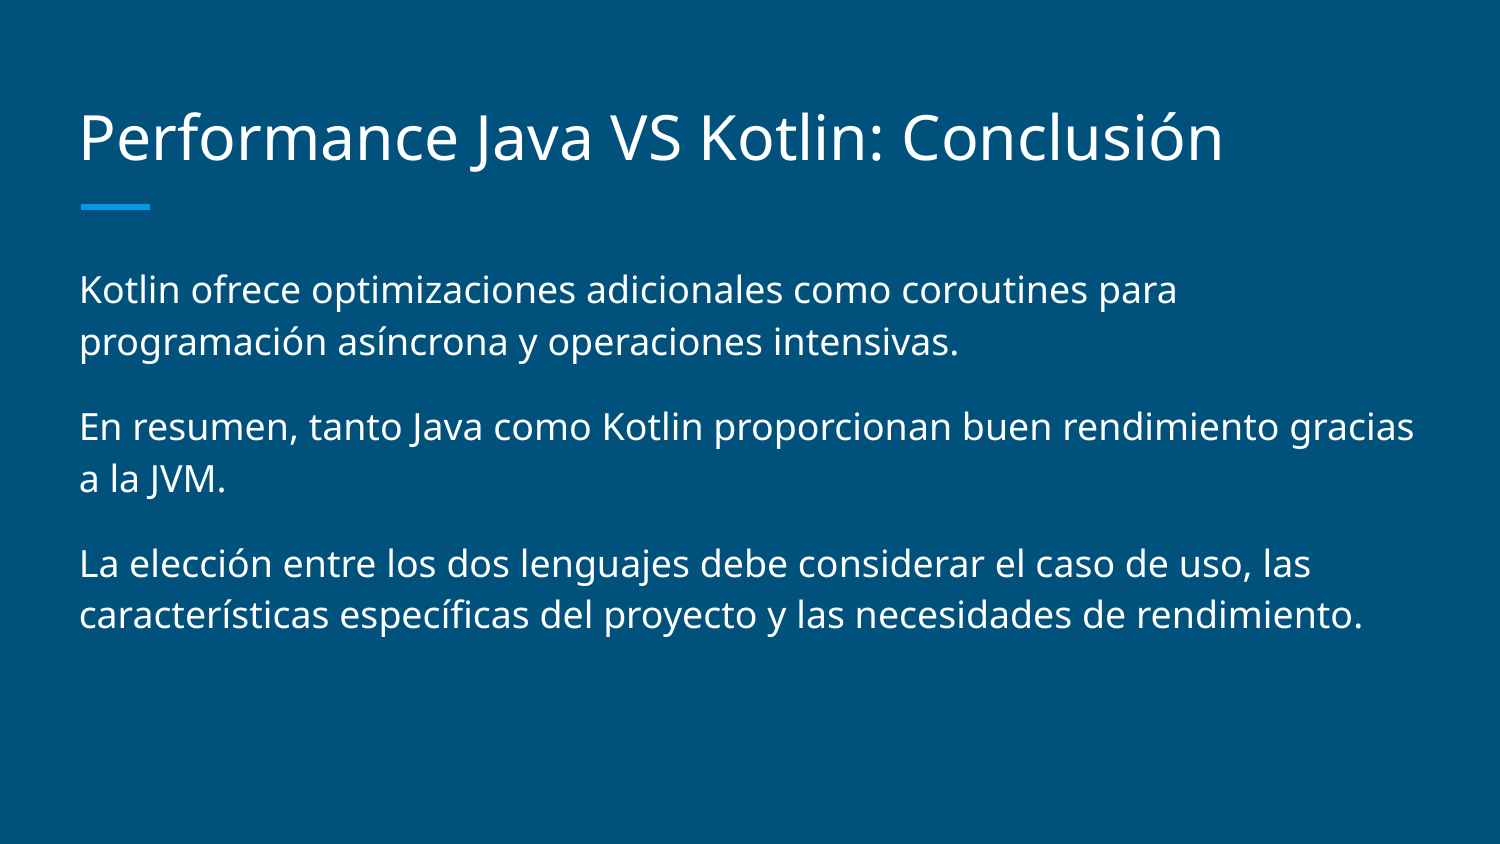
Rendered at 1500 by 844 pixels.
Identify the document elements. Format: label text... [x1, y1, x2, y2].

title Performance Java VS Kotlin: Conclusión [63, 75, 1437, 188]
list Kotlin ofrece optimizaciones adicionales como coroutines para programación asíncrona y operaciones intensivas. En resumen, tanto Java como Kotlin proporcionan buen rendimiento gracias a la JVM. La elección entre los dos lenguajes debe considerar el caso de uso, las características específicas del proyecto y las necesidades de rendimiento. [63, 244, 1437, 750]
